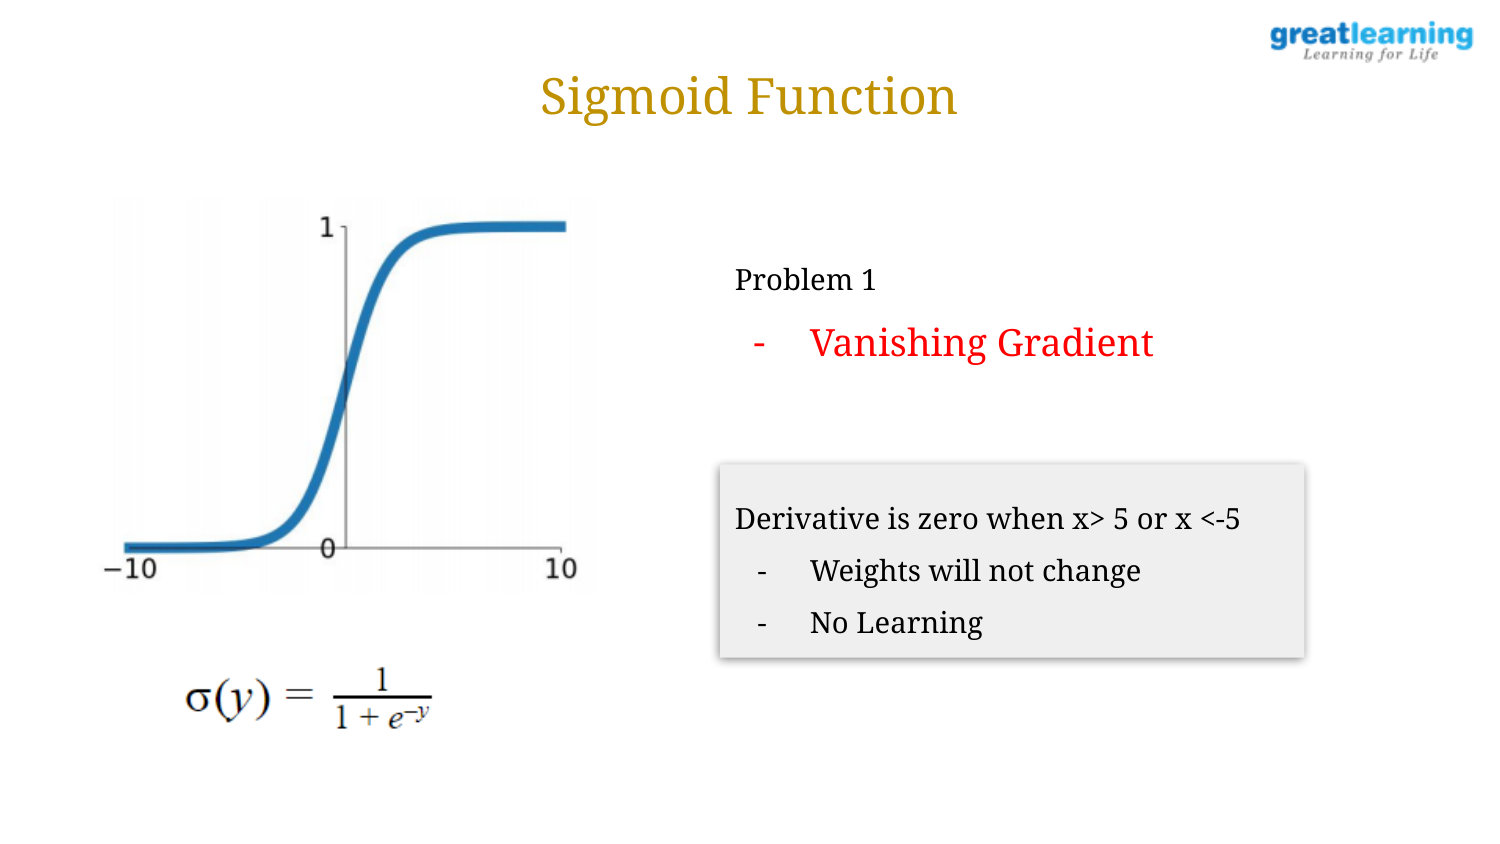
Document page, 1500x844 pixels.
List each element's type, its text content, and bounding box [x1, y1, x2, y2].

text_box Sigmoid Function [154, 59, 1346, 130]
picture [183, 647, 440, 754]
picture [1270, 20, 1474, 63]
picture [86, 187, 617, 622]
text_box Problem 1 Vanishing Gradient [719, 228, 1429, 336]
text_box Derivative is zero when x> 5 or x <-5 Weights will not change No Learning [719, 464, 1305, 658]
